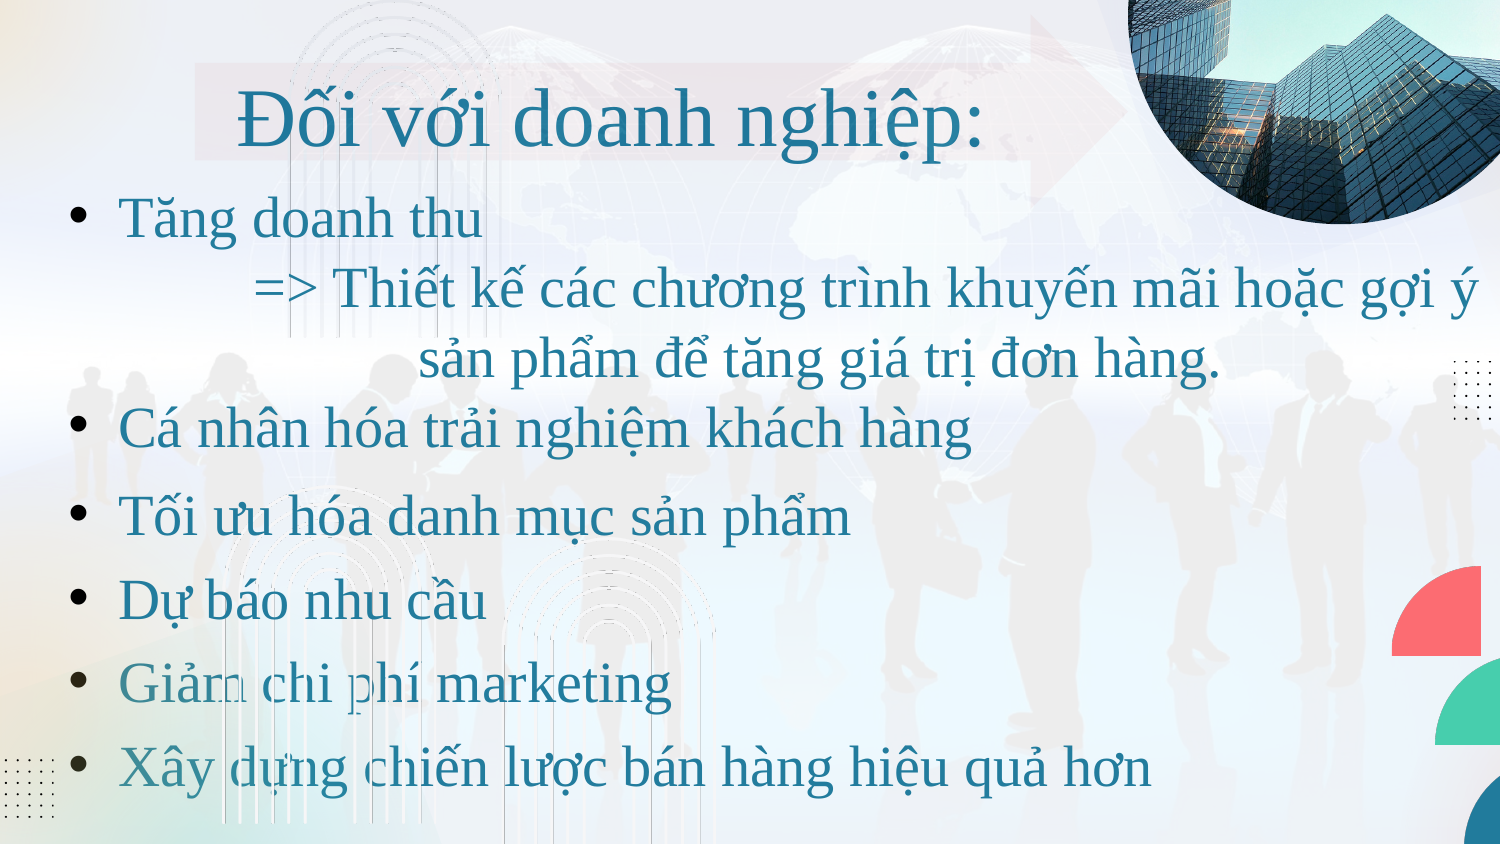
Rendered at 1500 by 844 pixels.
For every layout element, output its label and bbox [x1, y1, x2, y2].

text_box [0, 330, 379, 844]
text_box [1127, 0, 1500, 225]
picture [0, 0, 1500, 844]
